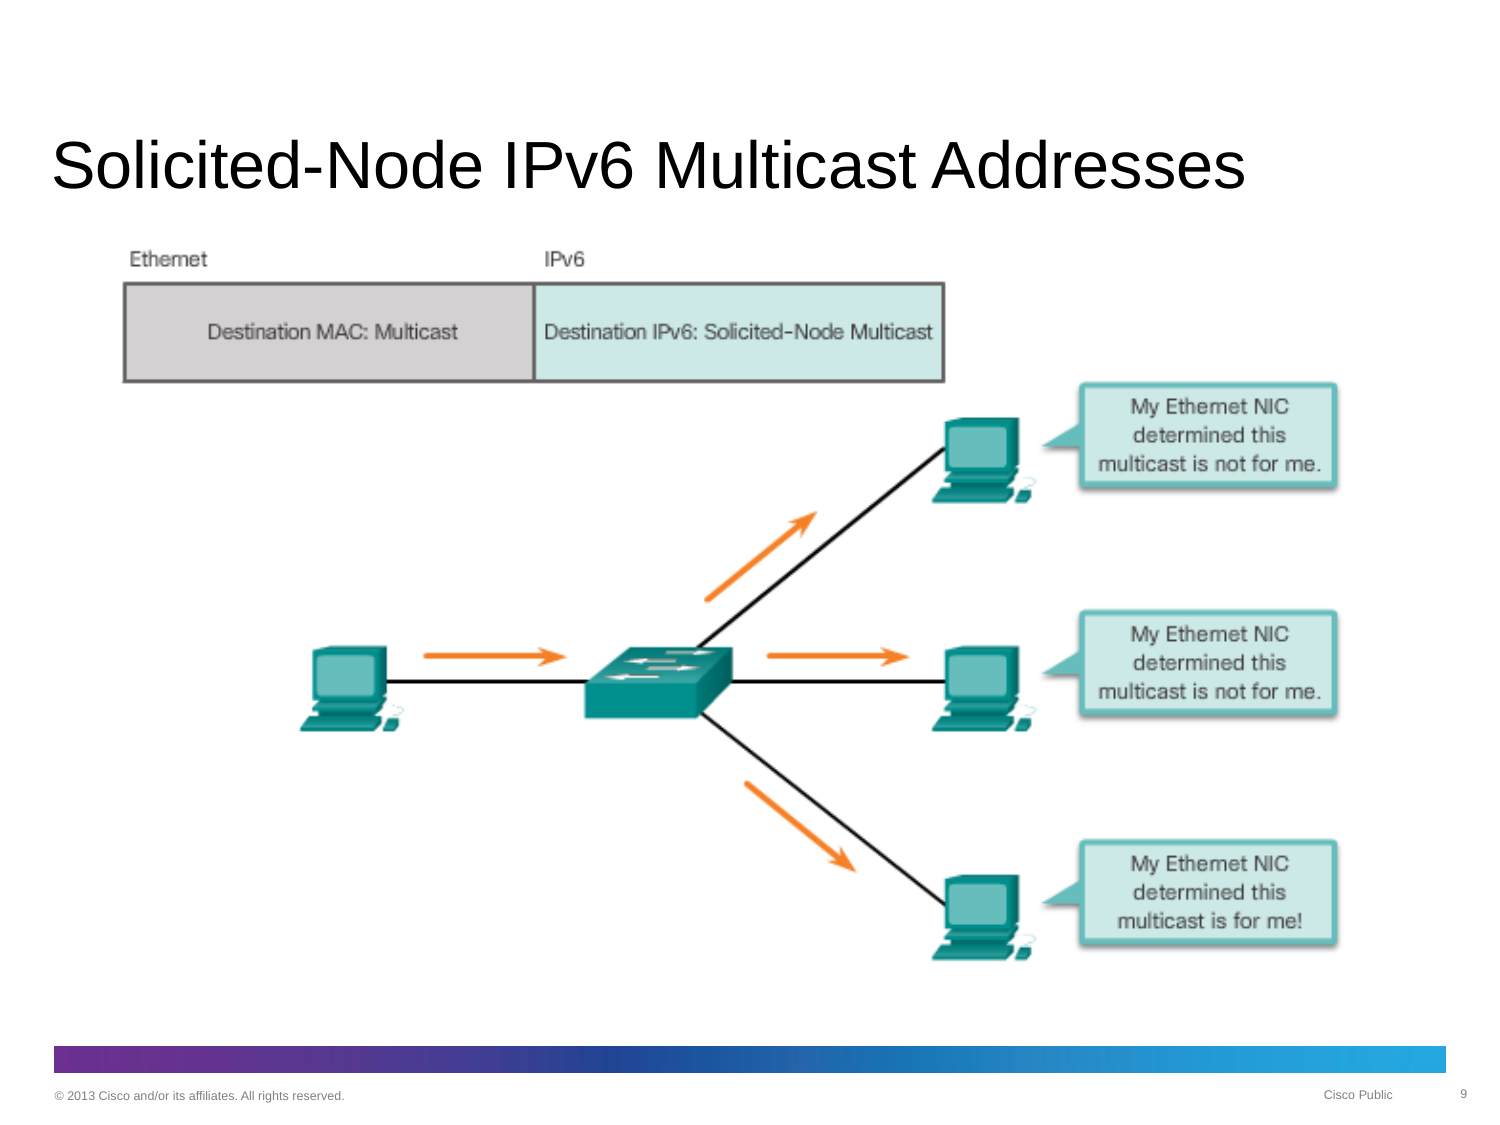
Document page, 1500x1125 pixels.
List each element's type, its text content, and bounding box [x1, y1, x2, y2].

title Solicited-Node IPv6 Multicast Addresses [37, 70, 1447, 209]
picture [111, 201, 1388, 1024]
picture [54, 1046, 1446, 1073]
